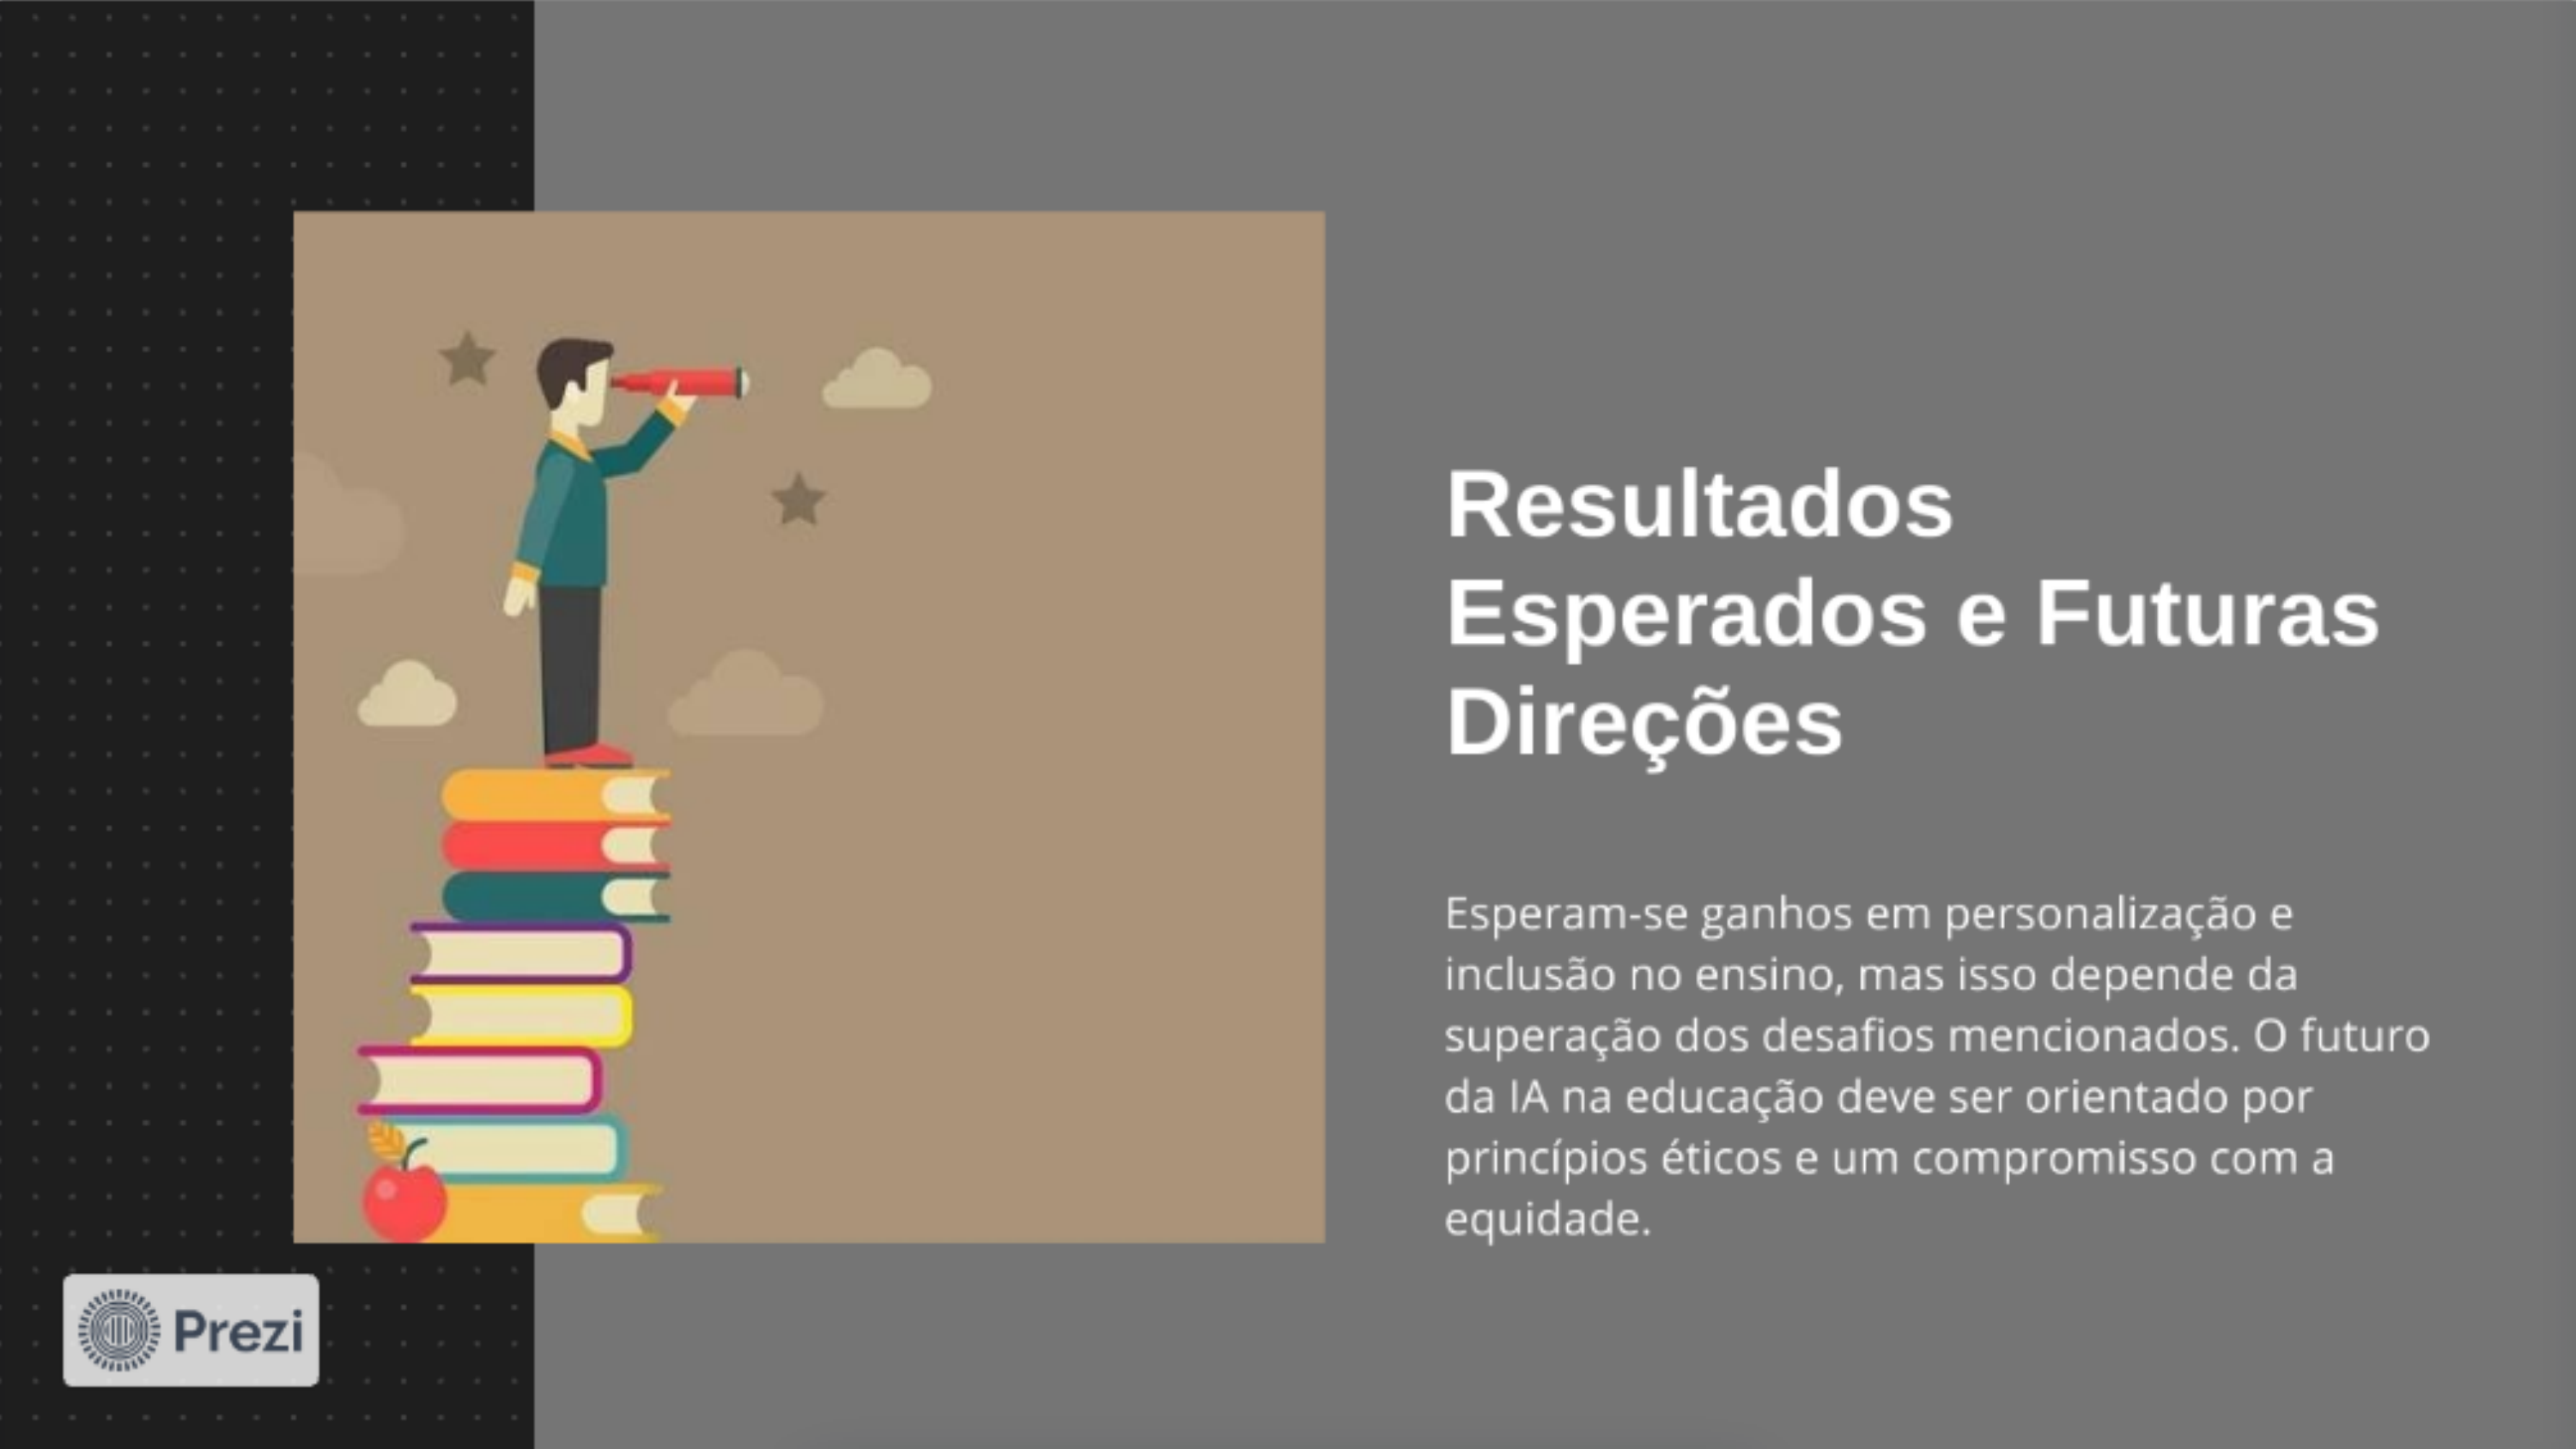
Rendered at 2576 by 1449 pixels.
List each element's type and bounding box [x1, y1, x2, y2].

text_box [0, 0, 2576, 1449]
